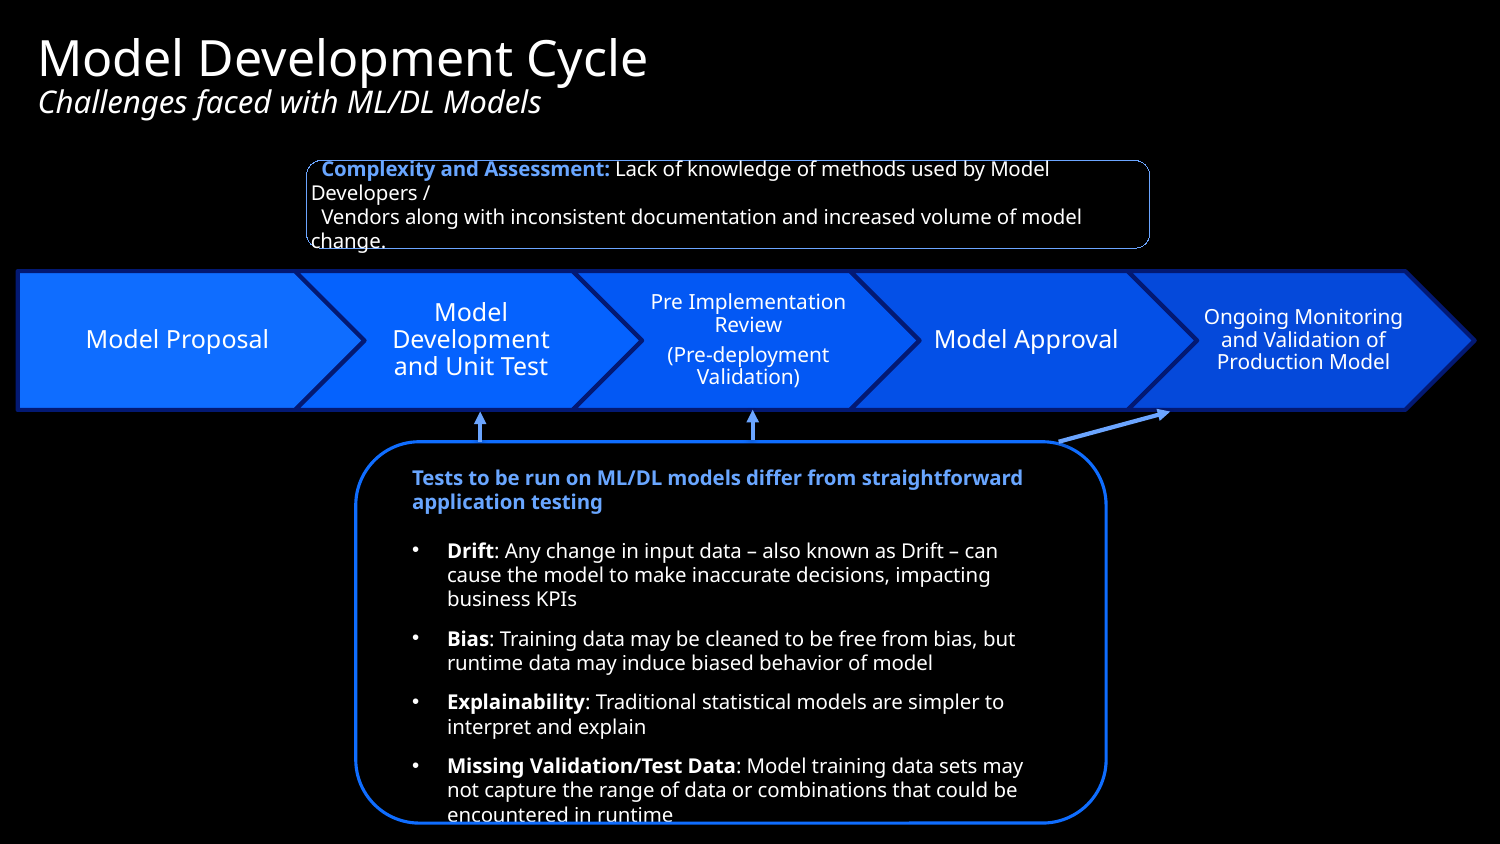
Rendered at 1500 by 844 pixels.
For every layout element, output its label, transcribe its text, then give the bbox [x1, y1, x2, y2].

title Model Development Cycle Challenges faced with ML/DL Models [0, 0, 1500, 212]
text_box [355, 529, 1107, 824]
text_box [17, 160, 1476, 521]
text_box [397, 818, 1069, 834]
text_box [1058, 411, 1171, 442]
